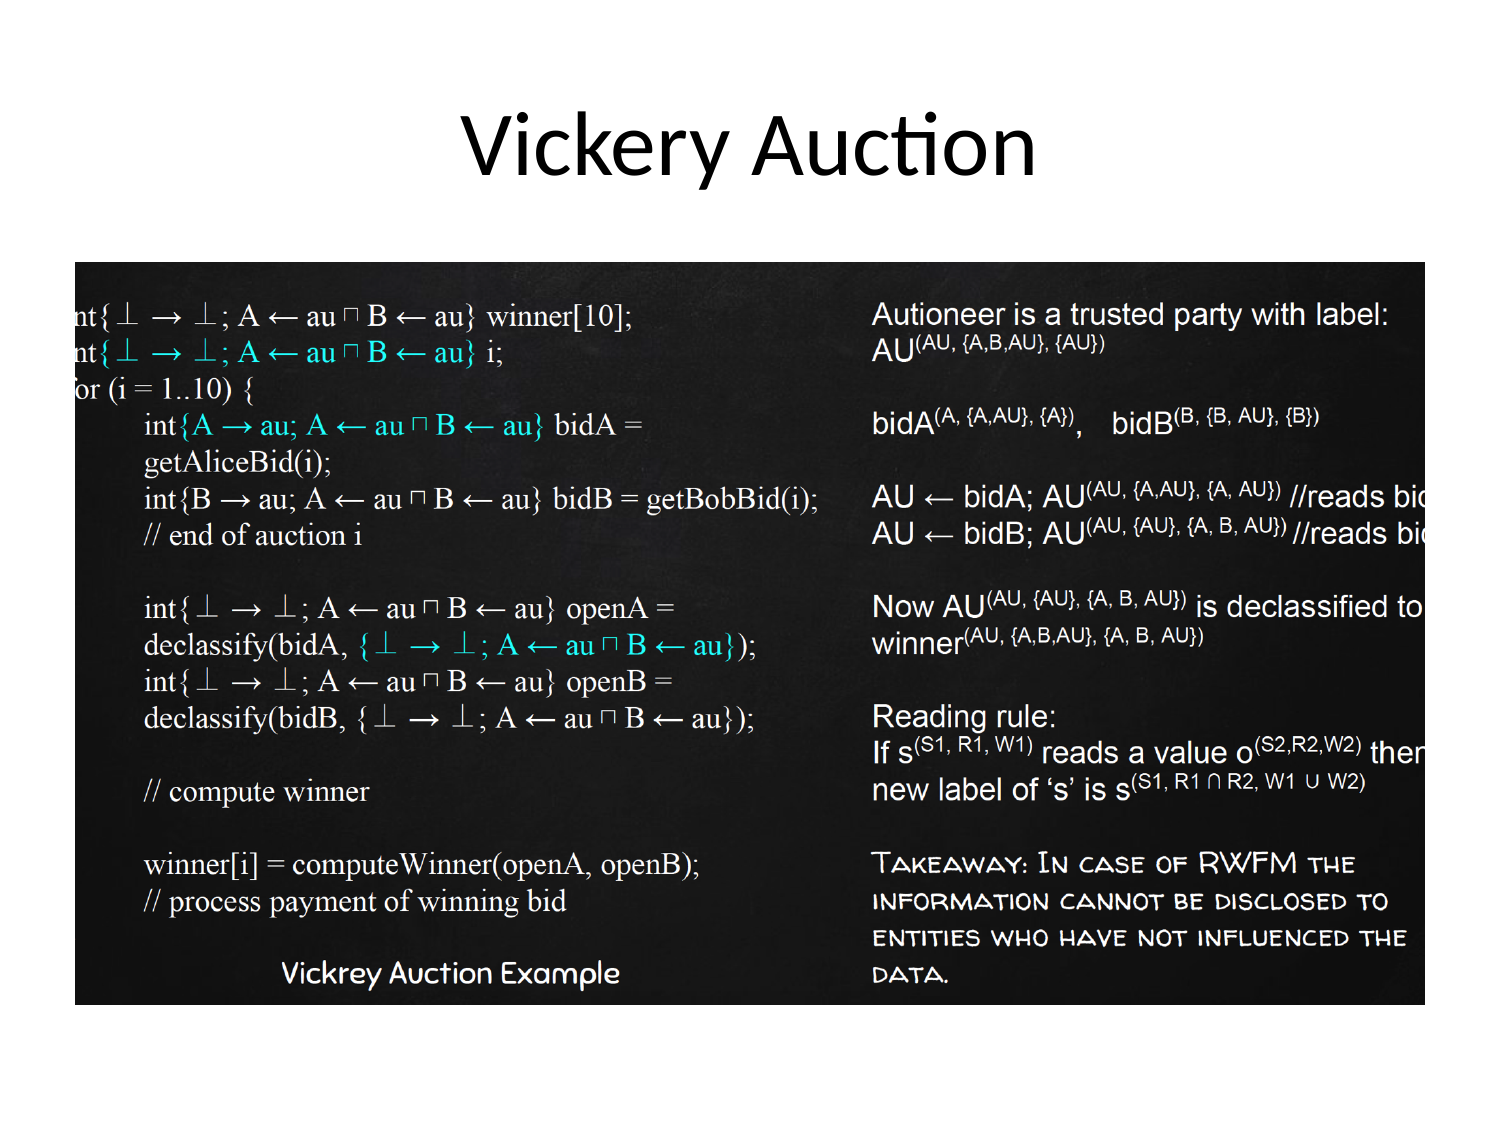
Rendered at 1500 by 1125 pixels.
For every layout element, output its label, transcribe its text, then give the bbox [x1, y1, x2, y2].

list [74, 262, 1426, 1006]
title Vickery Auction [75, 45, 1425, 233]
